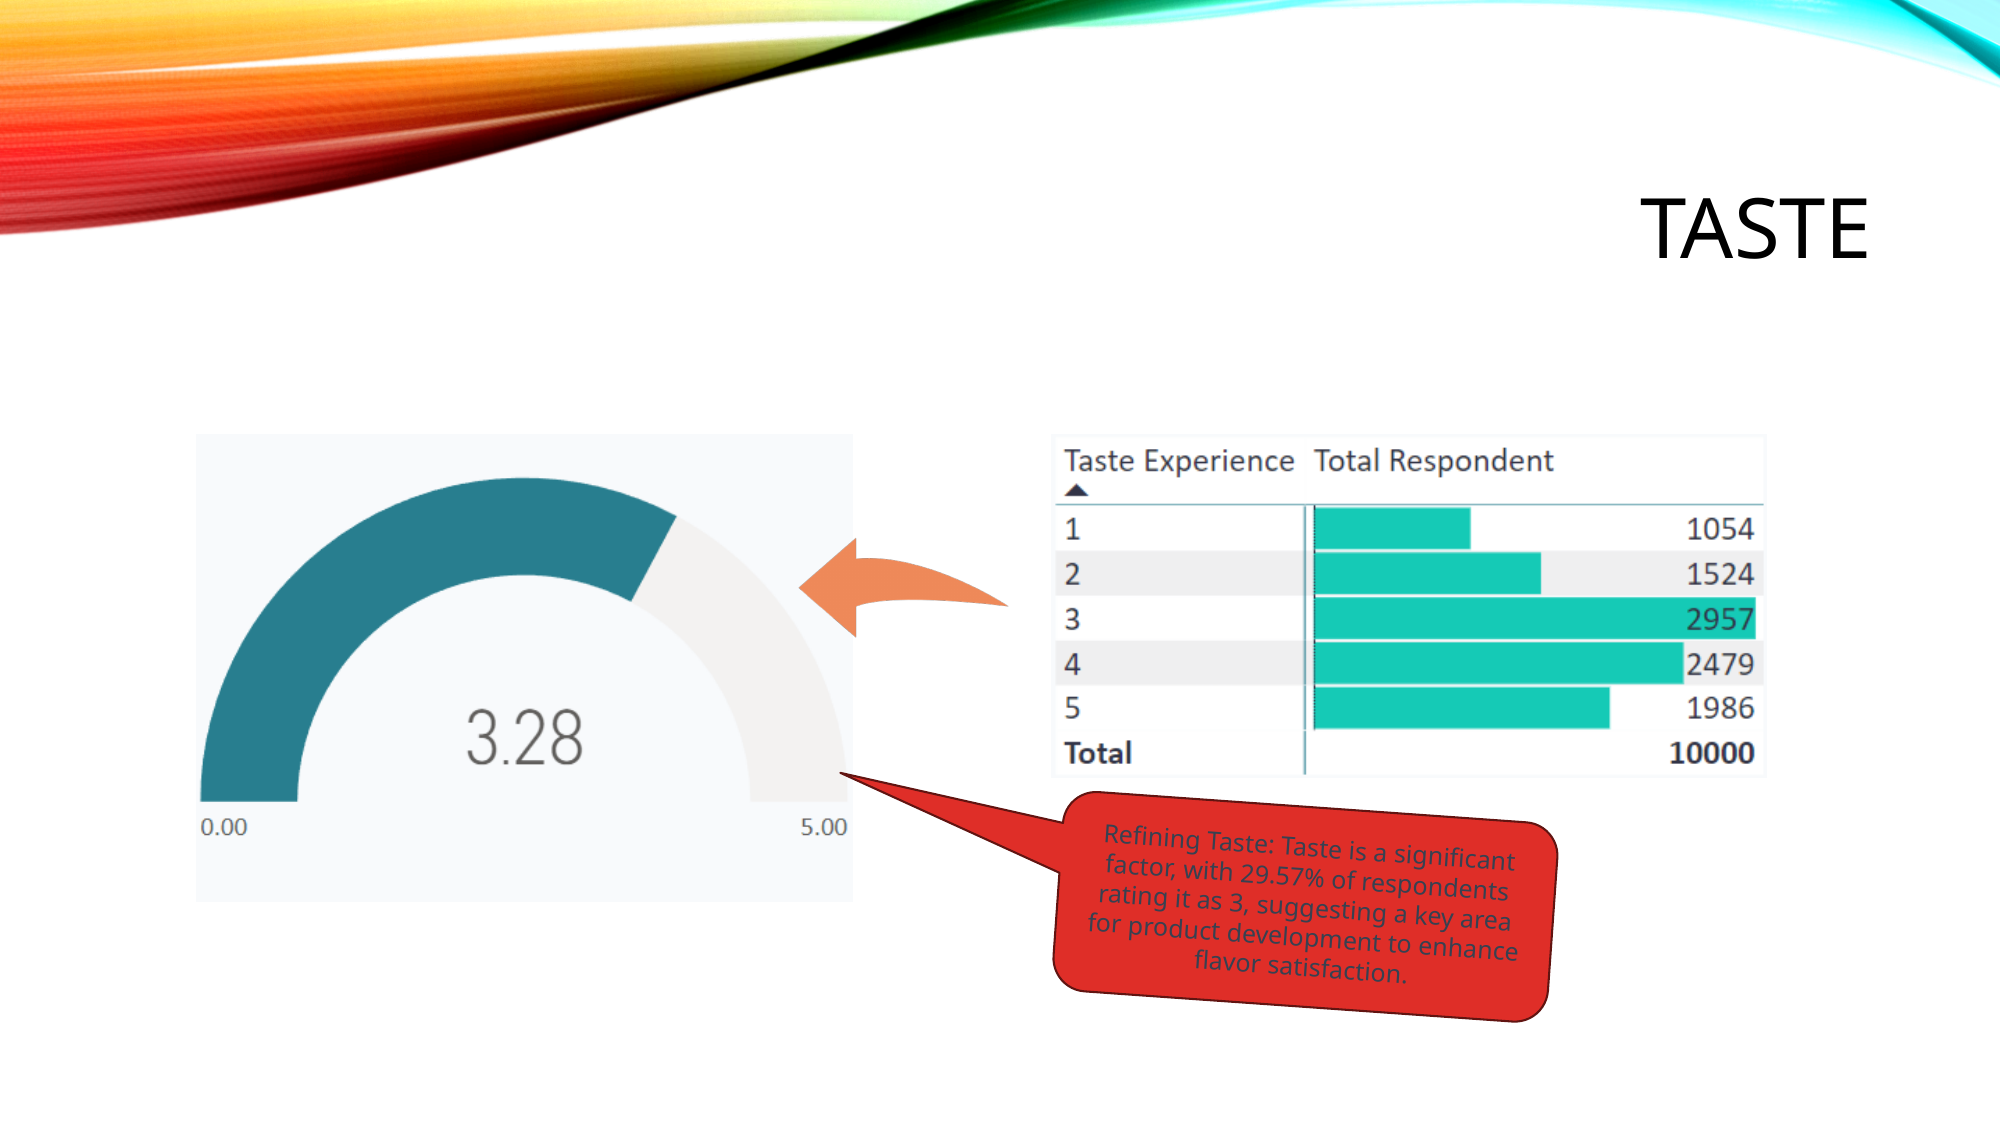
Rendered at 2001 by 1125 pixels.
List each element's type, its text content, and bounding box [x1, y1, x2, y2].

picture [1051, 433, 1767, 778]
picture [0, 0, 2000, 237]
picture [196, 433, 1018, 902]
title Taste [474, 125, 1888, 338]
text_box Refining Taste: Taste is a significant factor, with 29.57% of respondents rating it as 3, suggesting a key area for product development to enhance flavor satisfaction. [853, 774, 1559, 1023]
